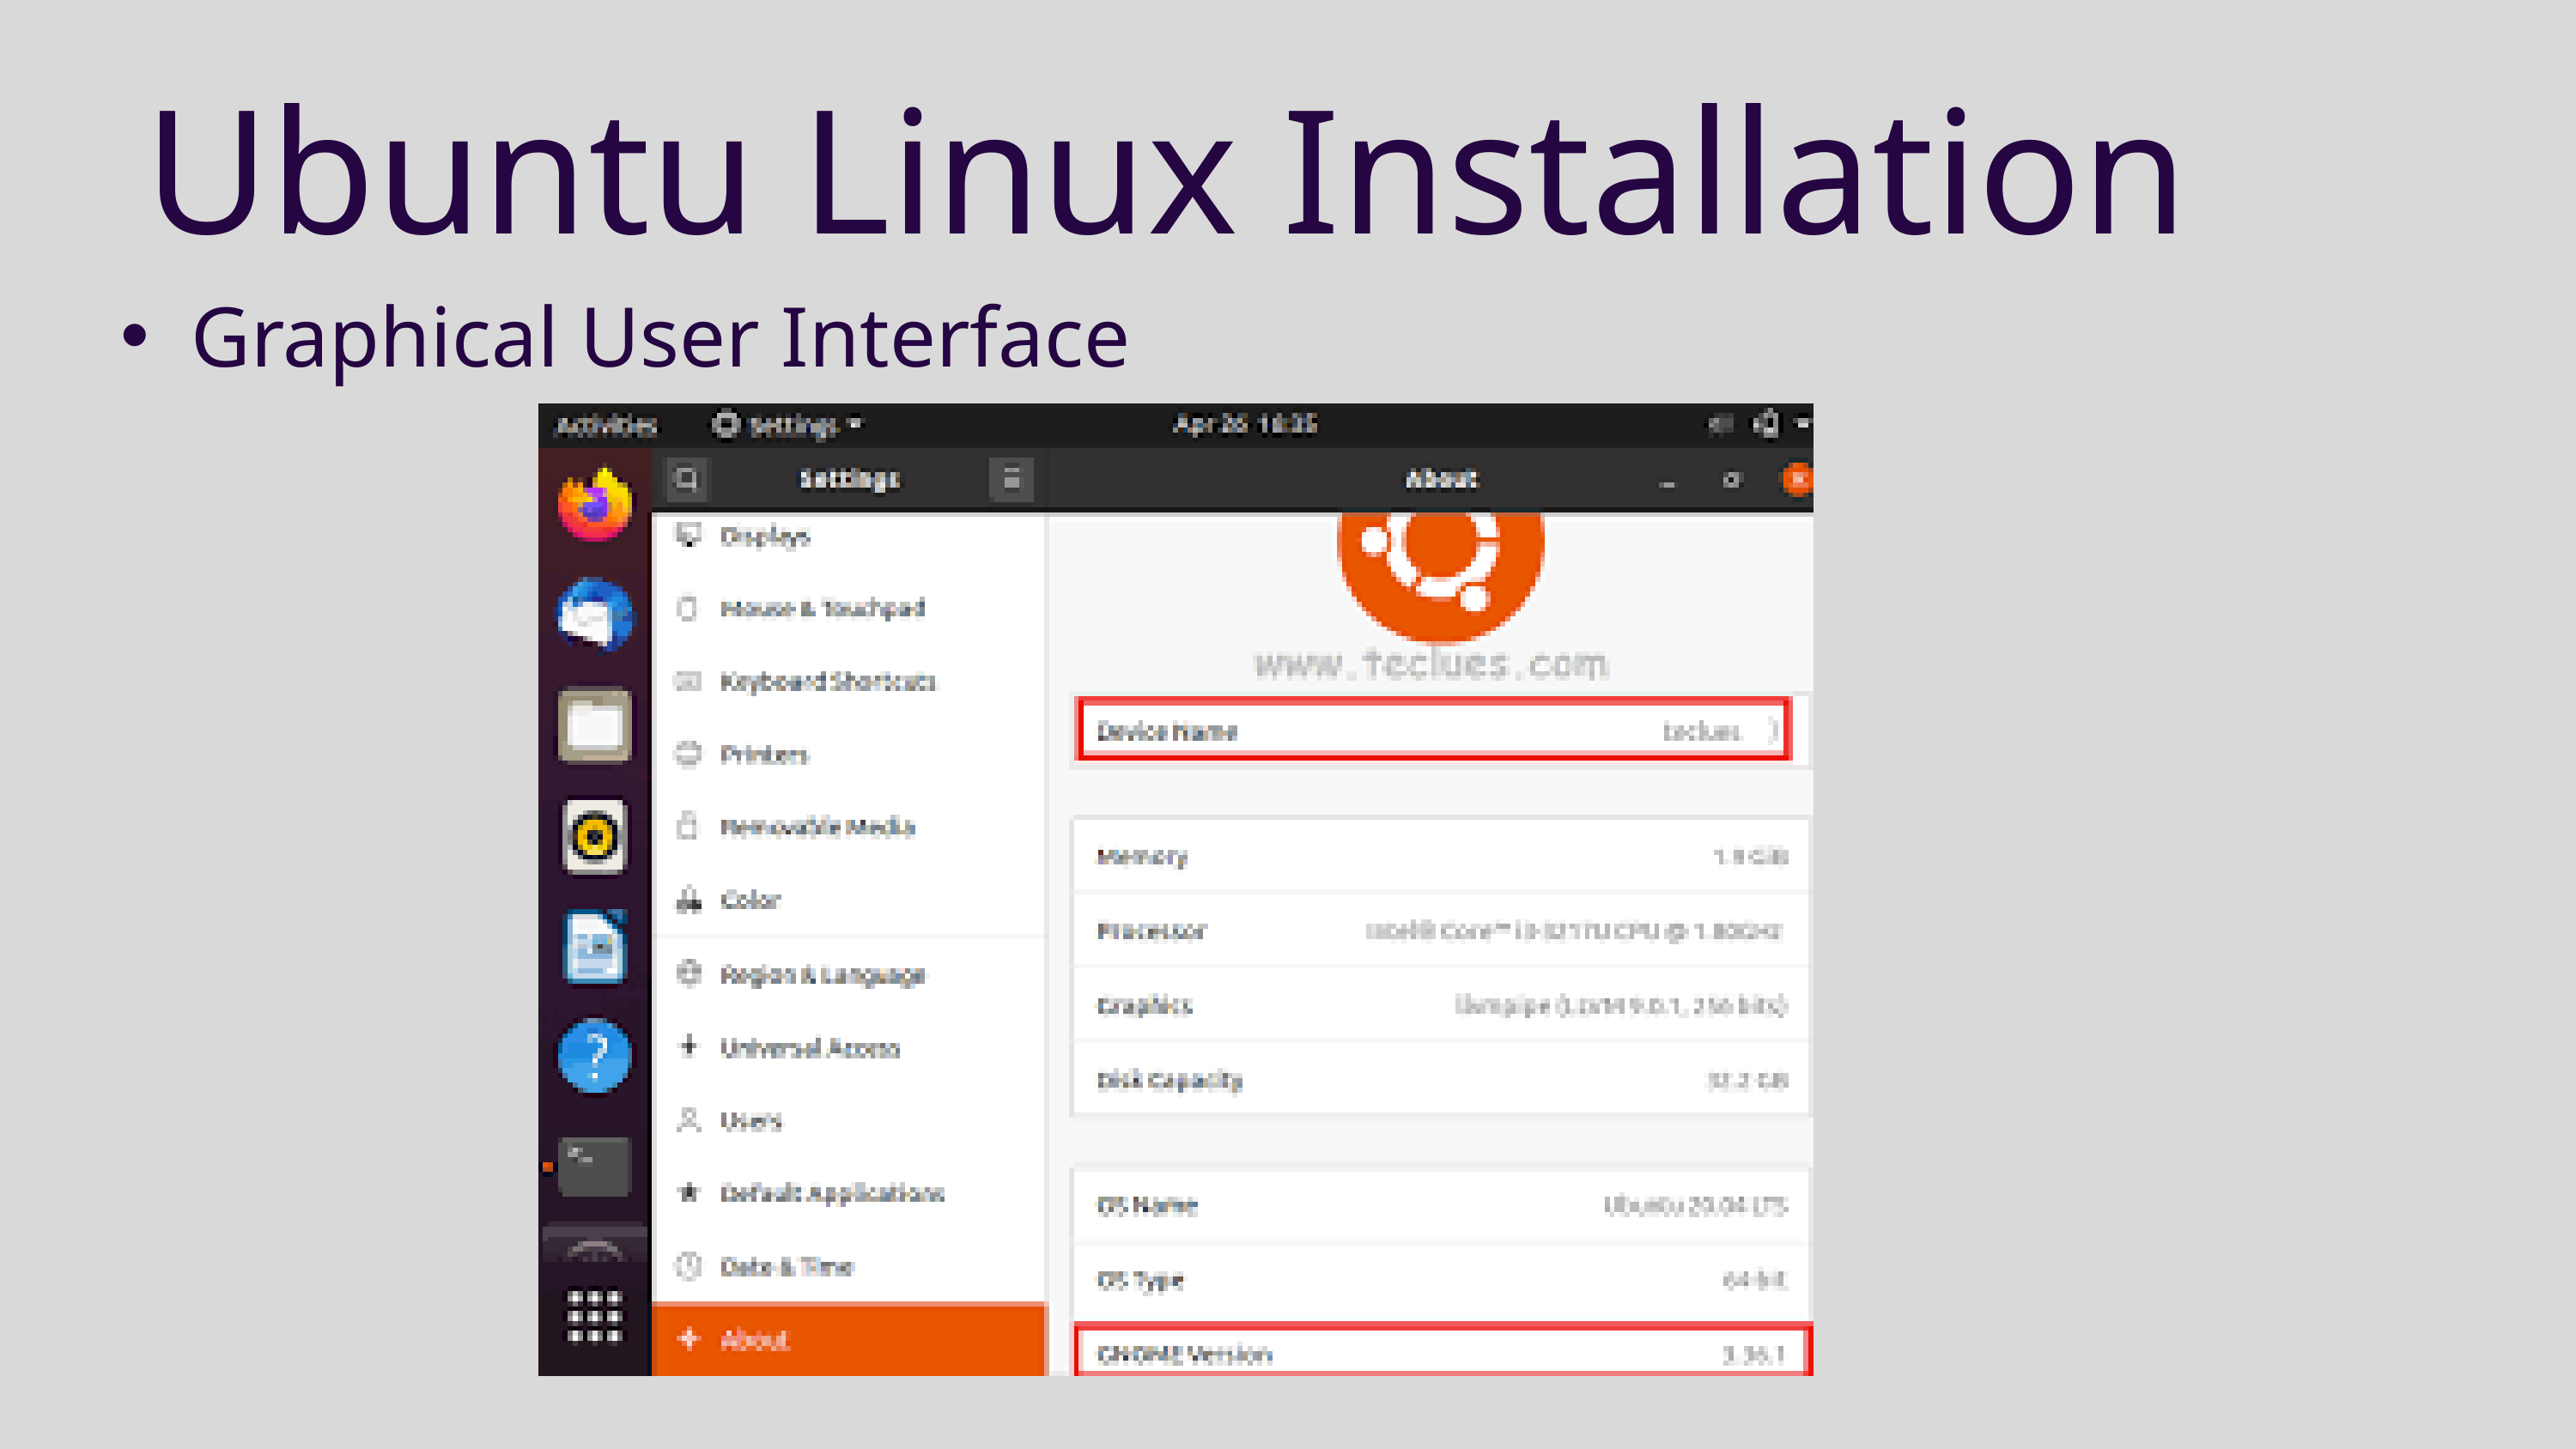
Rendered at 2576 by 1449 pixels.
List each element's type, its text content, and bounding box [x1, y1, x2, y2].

picture [538, 403, 1814, 1376]
text_box Ubuntu Linux Installation [144, 113, 2406, 269]
text_box Graphical User Interface [51, 268, 2406, 384]
